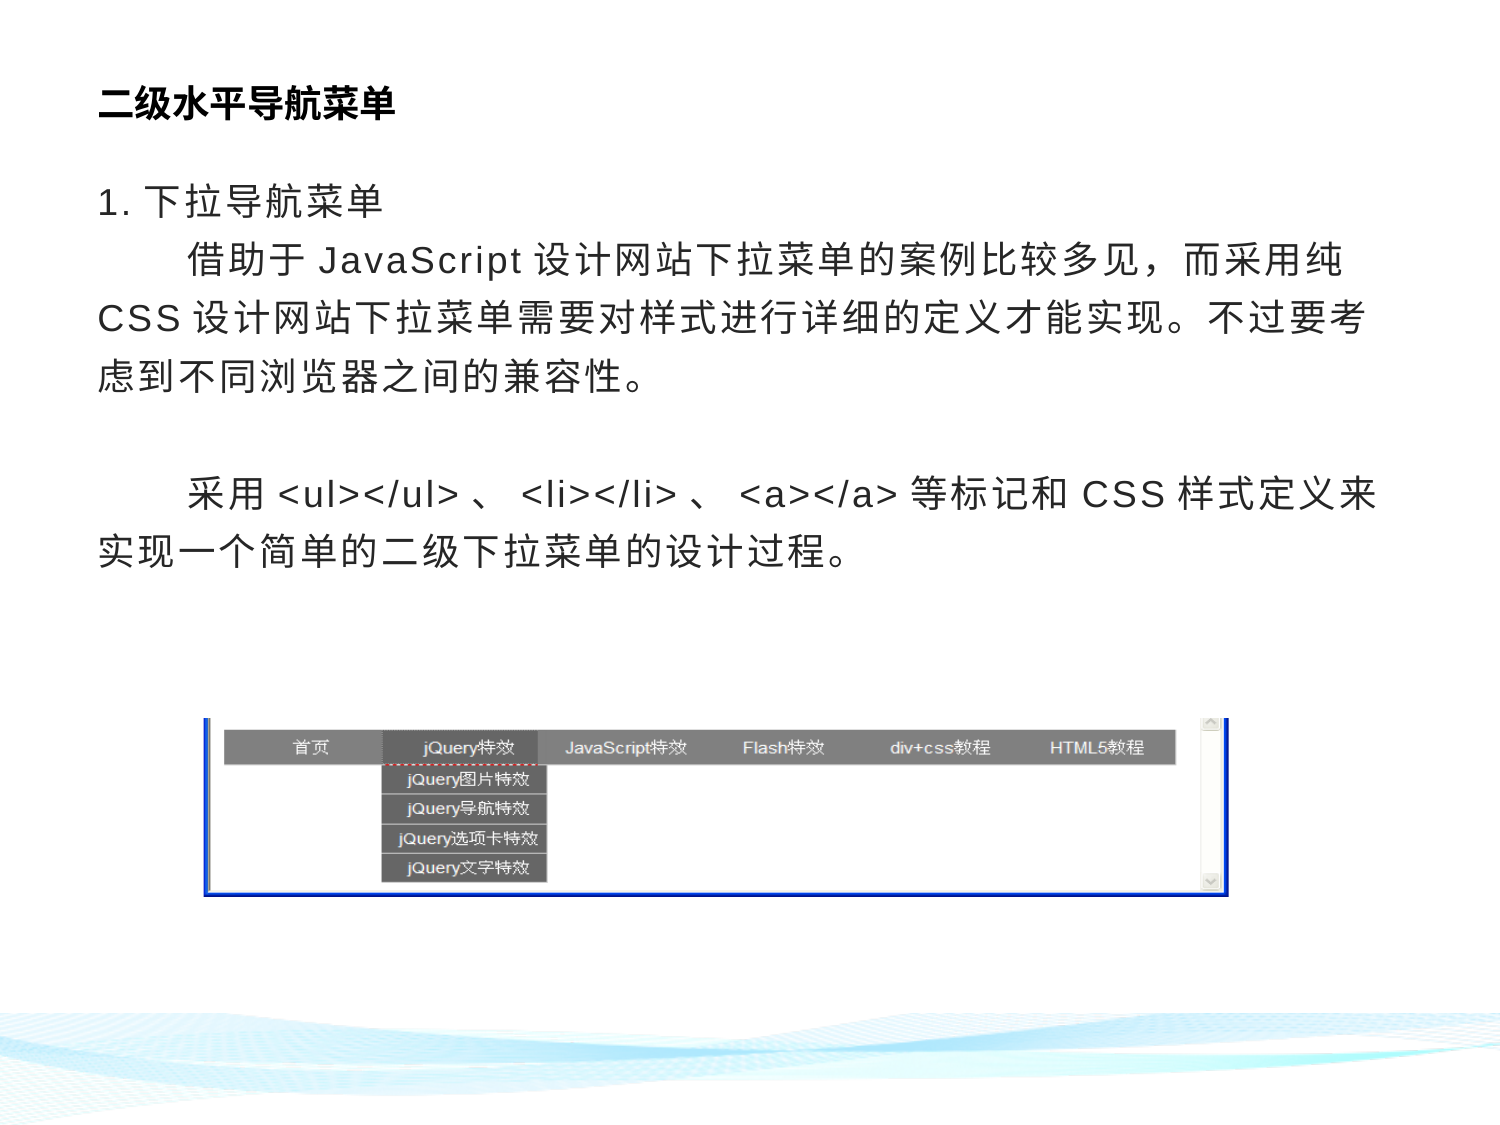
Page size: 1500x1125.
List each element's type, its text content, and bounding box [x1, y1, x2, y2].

title 二级水平导航菜单 [82, 72, 1418, 146]
list 1.下拉导航菜单 借助于JavaScript设计网站下拉菜单的案例比较多见，而采用纯CSS设计网站下拉菜单需要对样式进行详细的定义才能实现。不过要考虑到不同浏览器之间的兼容性。 采用<ul></ul>、<li></li>、<a></a>等标记和CSS样式定义来实现一个简单的二级下拉菜单的设计过程。 [82, 156, 1418, 1041]
picture [0, 1013, 1500, 1125]
picture [203, 718, 1229, 898]
